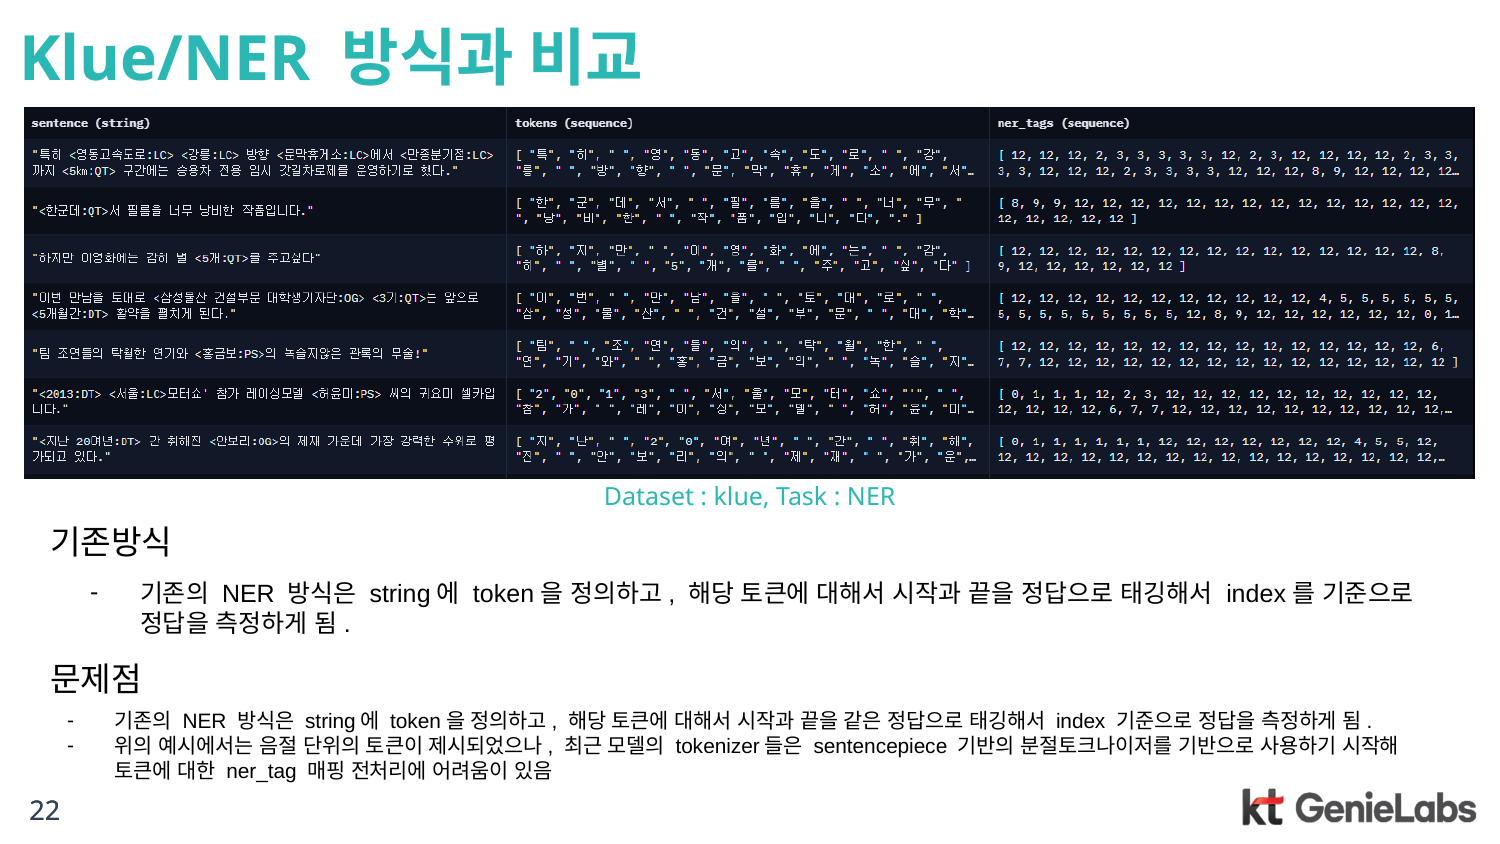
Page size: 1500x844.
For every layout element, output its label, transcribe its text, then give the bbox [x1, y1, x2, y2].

title Klue/NER 방식과 비교 [19, 18, 777, 111]
text_box Dataset : klue, Task : NER [412, 488, 1088, 526]
text_box 기존의 NER 방식은 string에 token을 정의하고, 해당 토큰에 대해서 시작과 끝을 같은 정답으로 태깅해서 index 기준으로 정답을 측정하게 됨. 위의 예시에서는 음절 단위의 토큰이 제시되었으나, 최근 모델의 tokenizer들은 sentencepiece 기반의 분절토크나이저를 기반으로 사용하기 시작해 토큰에 대한 ner_tag 매핑 전처리에 어려움이 있음 [24, 692, 1475, 798]
text_box 문제점 [35, 643, 168, 714]
picture [1236, 779, 1485, 832]
slide_number 22 [0, 779, 90, 844]
text_box 기존의 NER 방식은 string에 token을 정의하고, 해당 토큰에 대해서 시작과 끝을 정답으로 태깅해서 index를 기준으로 정답을 측정하게 됨. [50, 562, 1500, 652]
text_box 기존방식 [35, 505, 216, 576]
picture [24, 107, 1476, 479]
